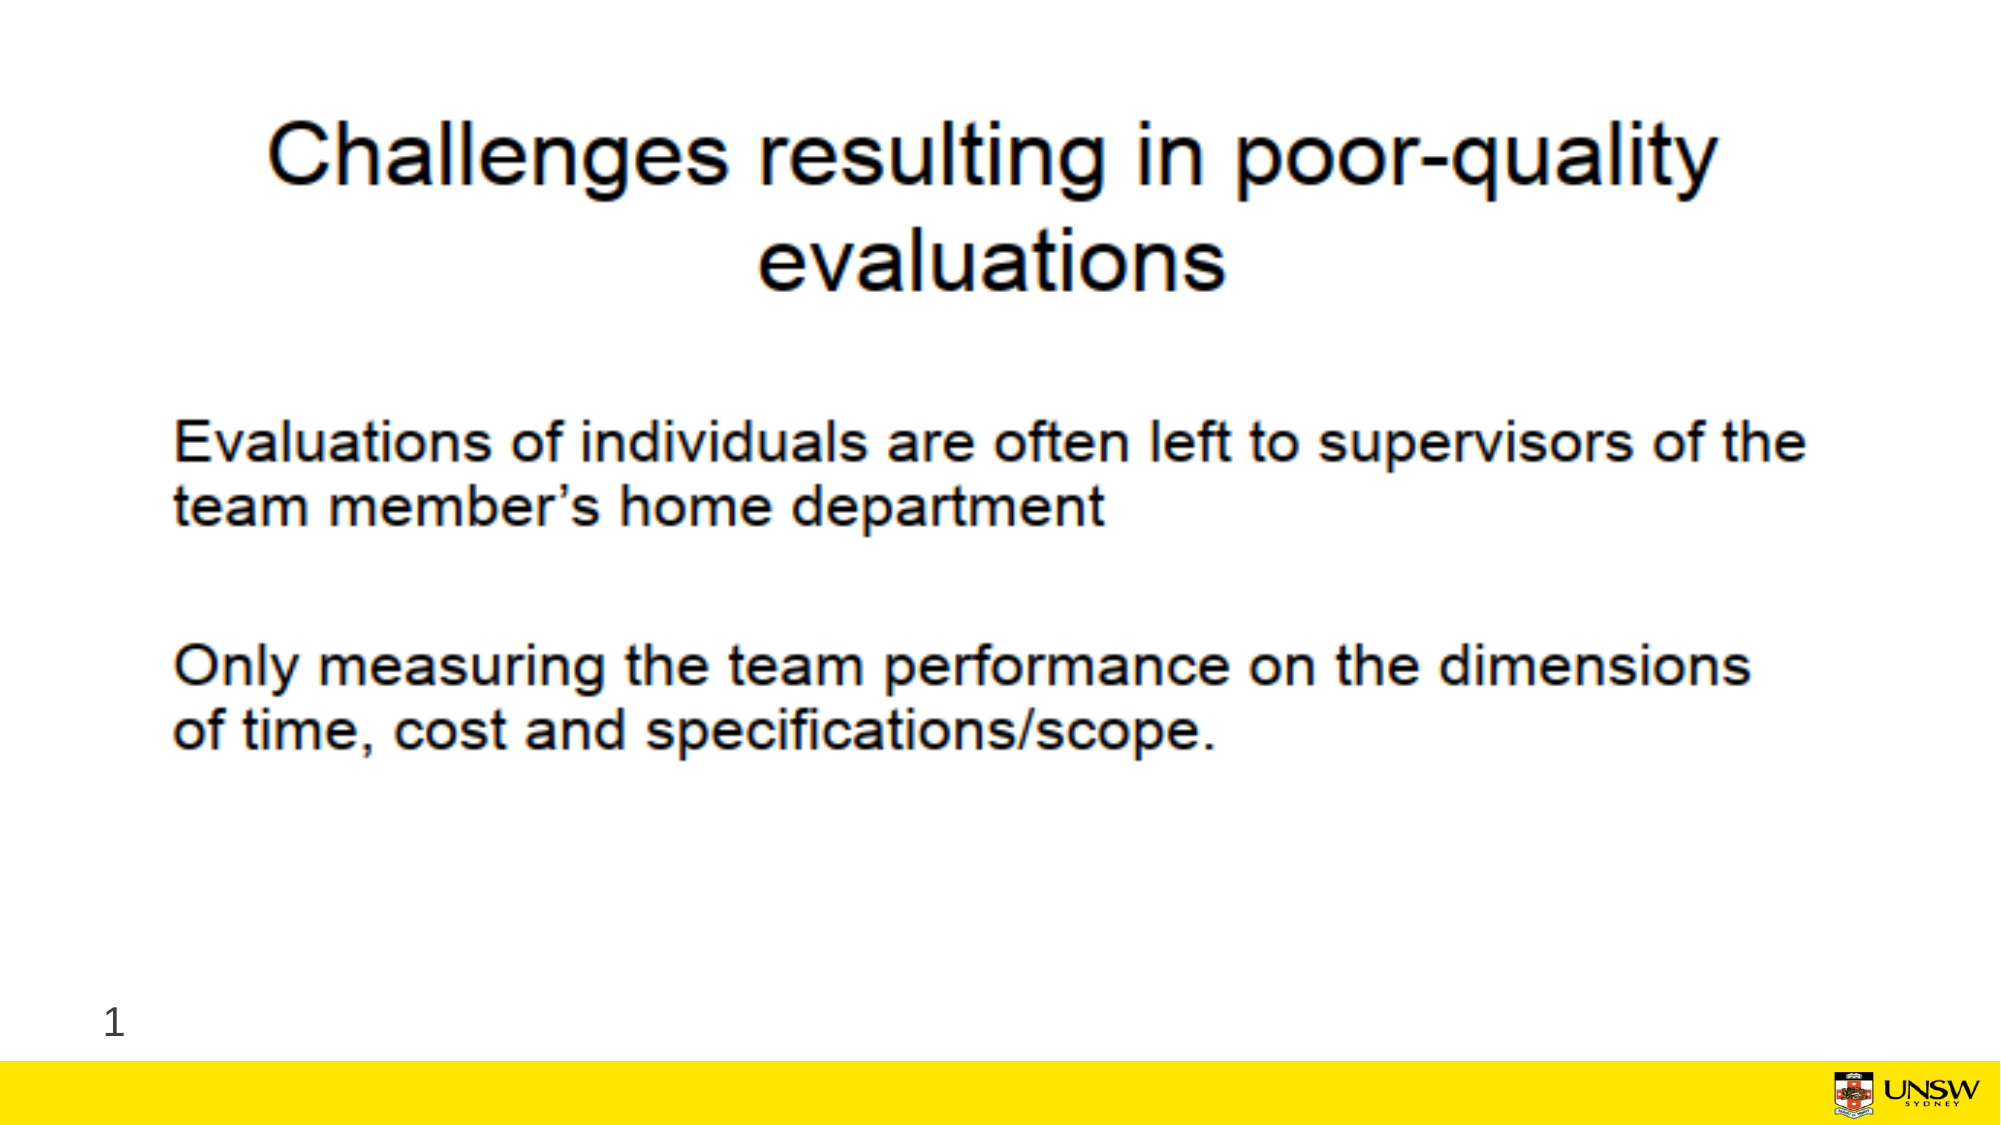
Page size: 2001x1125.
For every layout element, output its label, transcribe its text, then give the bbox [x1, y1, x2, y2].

picture [0, 1061, 2001, 1125]
picture [102, 60, 1922, 894]
list 1 [102, 994, 181, 1042]
